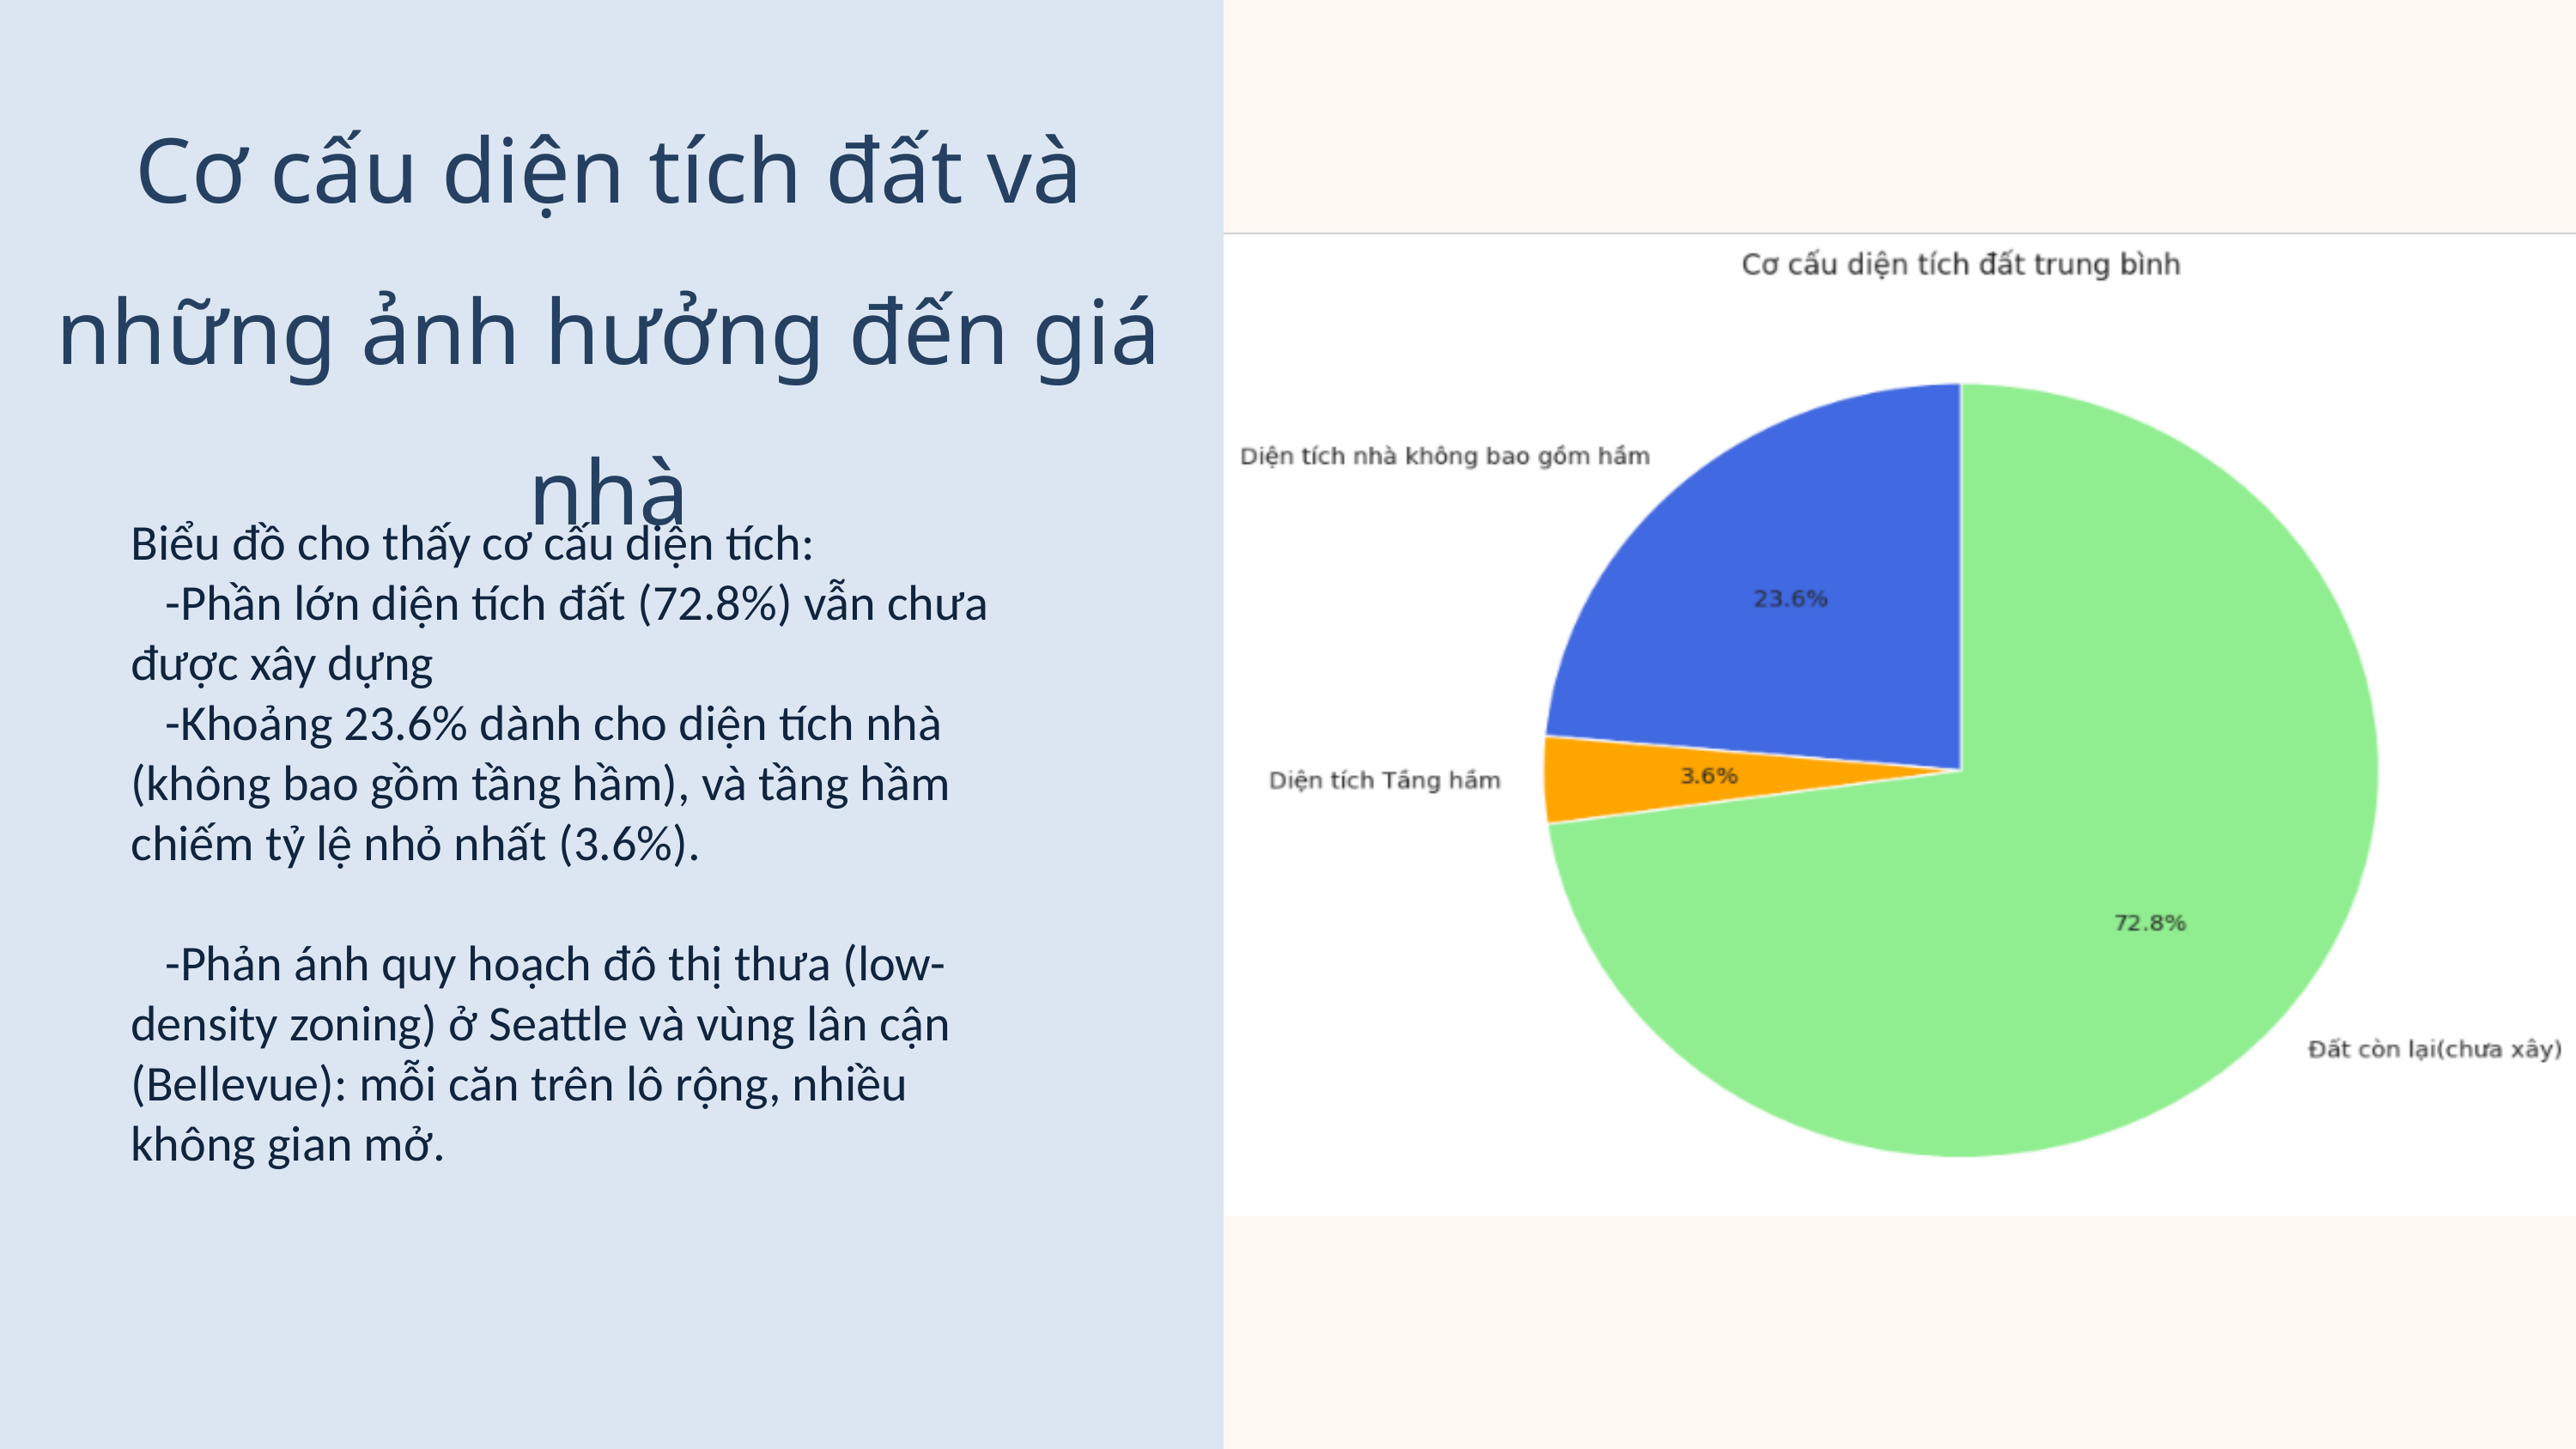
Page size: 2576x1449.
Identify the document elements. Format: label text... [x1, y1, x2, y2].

picture [1223, 233, 2576, 1216]
text_box Cơ cấu diện tích đất và những ảnh hưởng đến giá nhà [0, 0, 1224, 1449]
text_box Biểu đồ cho thấy cơ cấu diện tích: -Phần lớn diện tích đất (72.8%) vẫn chưa được xây dựng -Khoảng 23.6% dành cho diện tích nhà (không bao gồm tầng hầm), và tầng hầm chiếm tỷ lệ nhỏ nhất (3.6%). -Phản ánh quy hoạch đô thị thưa (low-density zoning) ở Seattle và vùng lân cận (Bellevue): mỗi căn trên lô rộng, nhiều không gian mở. [118, 503, 1031, 1178]
